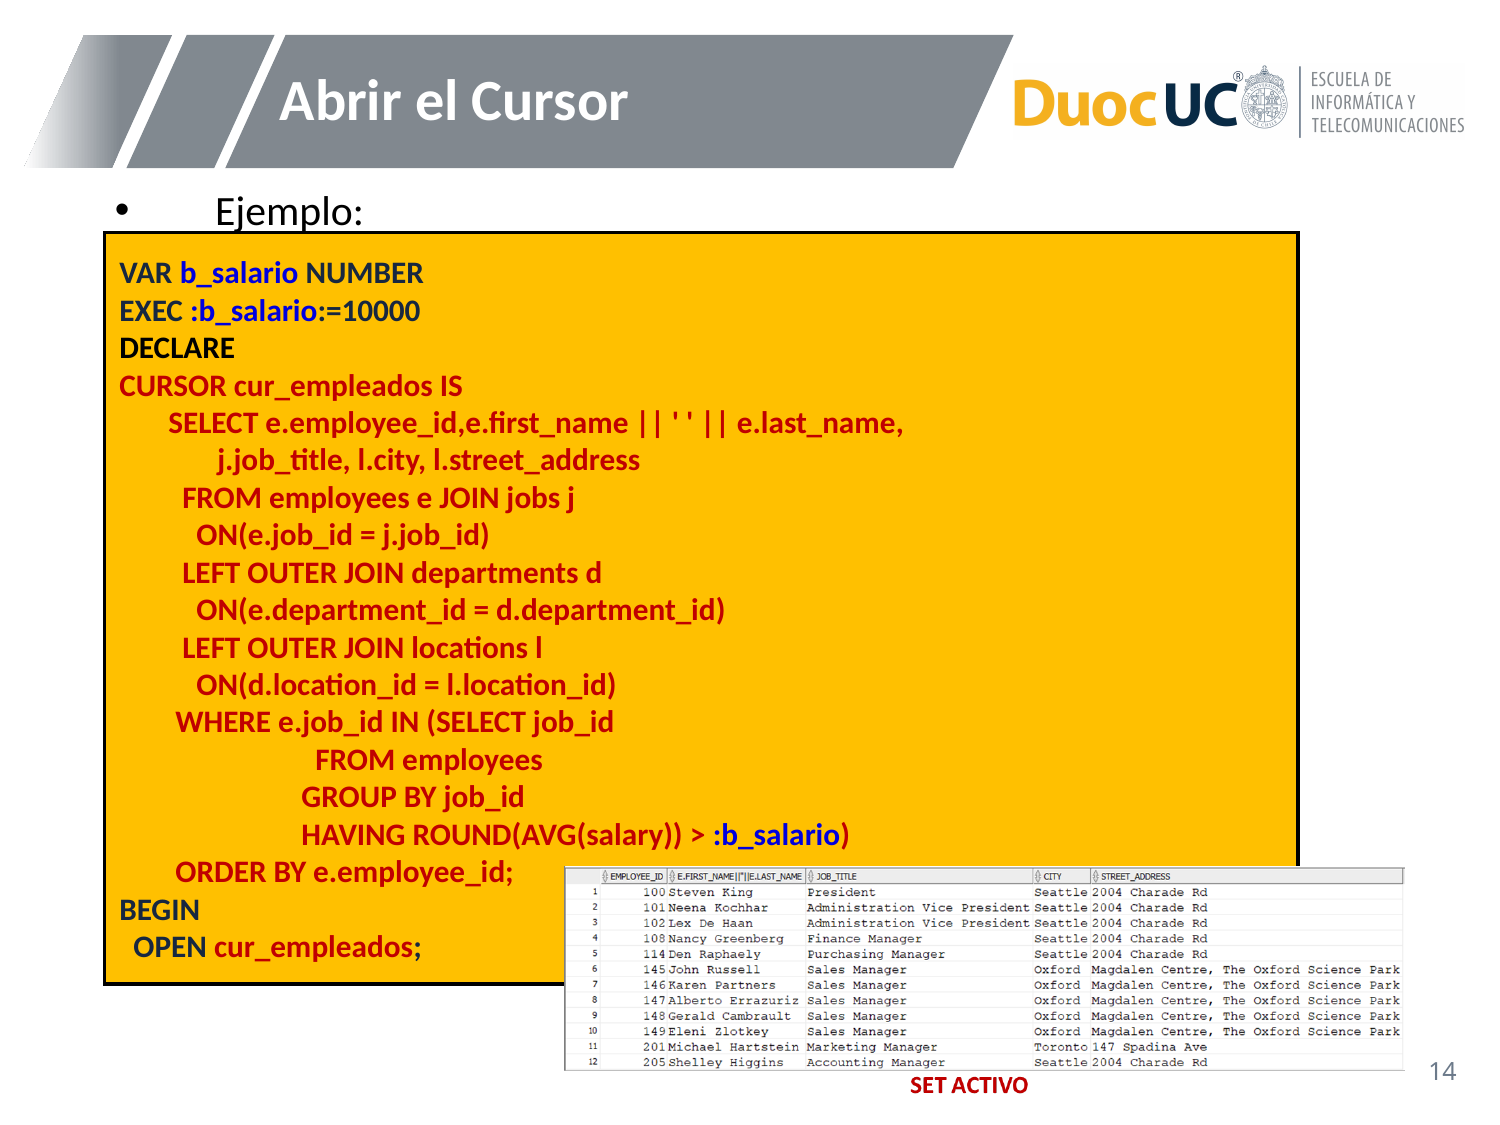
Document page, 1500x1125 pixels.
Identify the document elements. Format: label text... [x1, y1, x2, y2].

text_box VAR b_salario NUMBER EXEC :b_salario:=10000 DECLARE CURSOR cur_empleados IS SELECT e.employee_id,e.first_name || ' ' || e.last_name, j.job_title, l.city, l.street_address FROM employees e JOIN jobs j ON(e.job_id = j.job_id) LEFT OUTER JOIN departments d ON(e.department_id = d.department_id) LEFT OUTER JOIN locations l ON(d.location_id = l.location_id) WHERE e.job_id IN (SELECT job_id FROM employees GROUP BY job_id HAVING ROUND(AVG(salary)) > :b_salario) ORDER BY e.employee_id; BEGIN OPEN cur_empleados; [104, 232, 1299, 984]
text_box Ejemplo: [100, 186, 1388, 254]
title Abrir el Cursor [264, 34, 969, 169]
picture [1013, 63, 1465, 140]
picture [564, 866, 1405, 1114]
